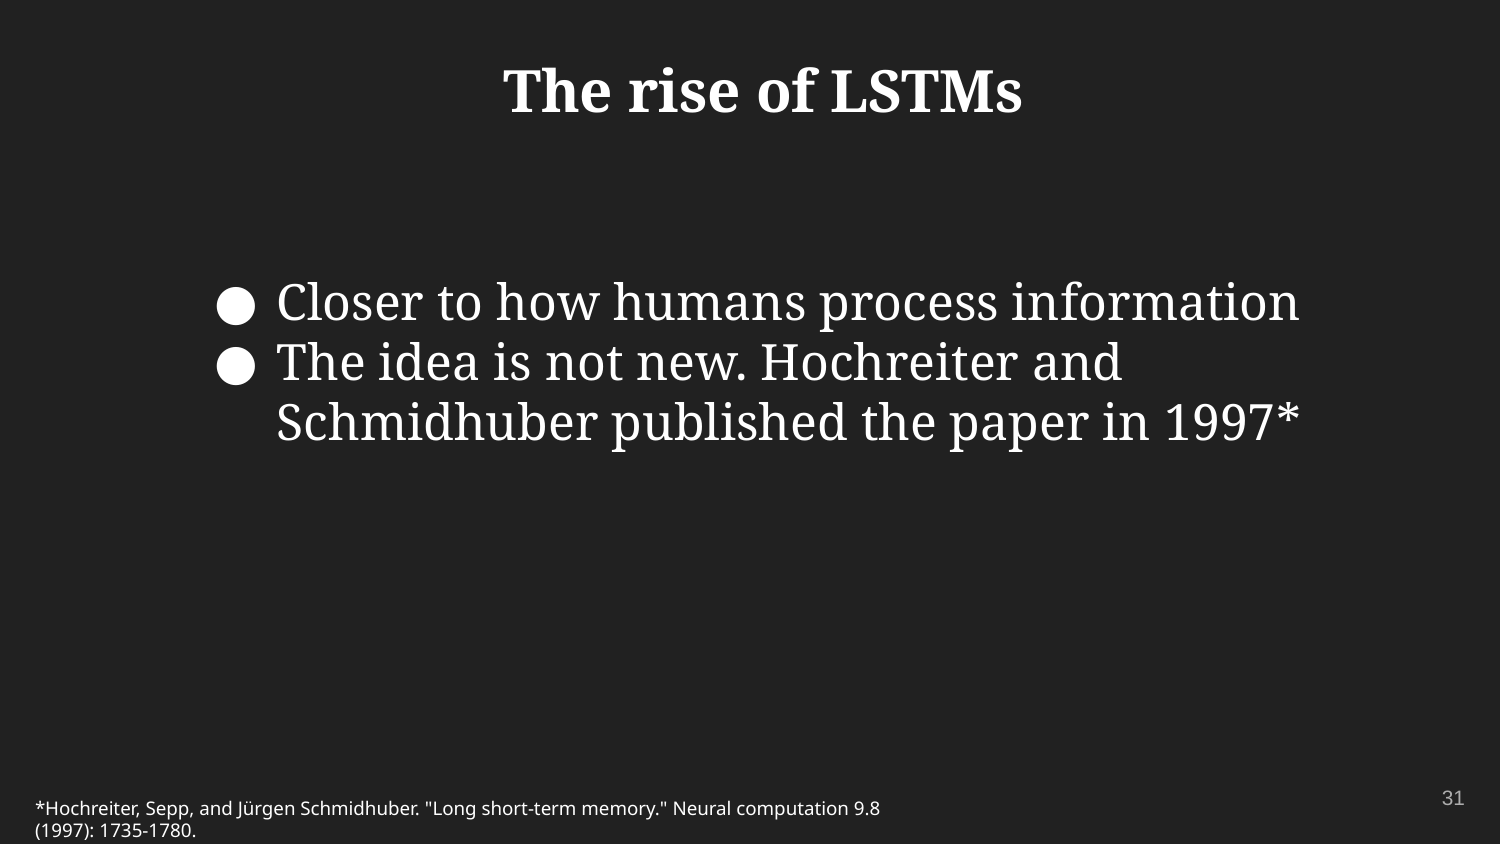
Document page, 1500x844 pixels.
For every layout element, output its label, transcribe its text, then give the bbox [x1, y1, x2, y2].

text_box Closer to how humans process information The idea is not new. Hochreiter and Schmidhuber published the paper in 1997* [186, 195, 1341, 718]
title The rise of LSTMs [99, 38, 1428, 164]
slide_number ‹#› [1389, 764, 1480, 830]
text_box *Hochreiter, Sepp, and Jürgen Schmidhuber. "Long short-term memory." Neural computation 9.8 (1997): 1735-1780. [19, 793, 899, 844]
